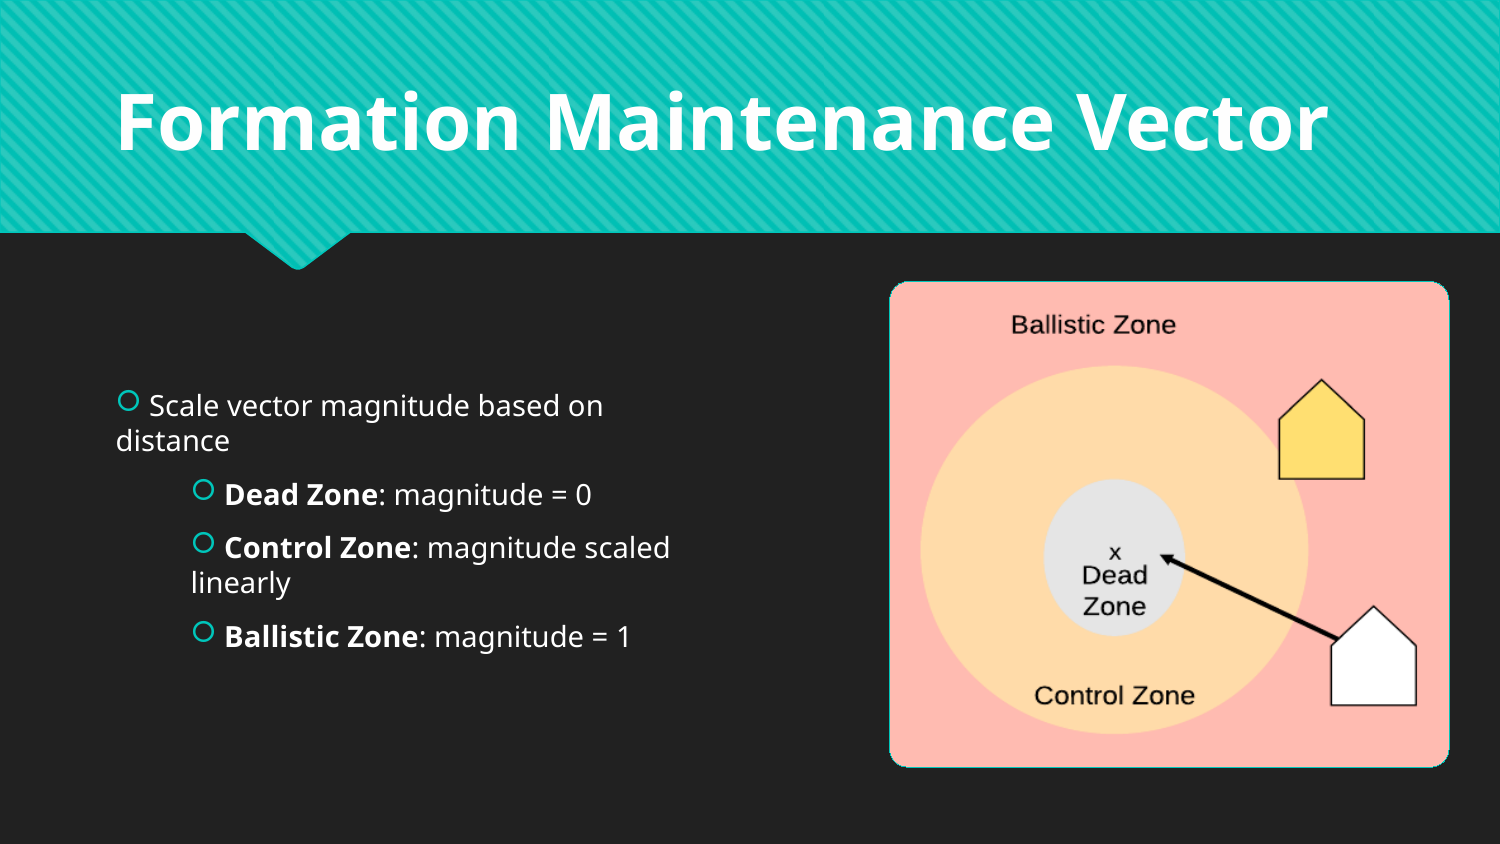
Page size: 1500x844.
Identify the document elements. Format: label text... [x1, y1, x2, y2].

text_box [0, 0, 1500, 270]
text_box Formation Maintenance Vector [99, 54, 1401, 175]
picture [889, 281, 1450, 768]
text_box Scale vector magnitude based on distance Dead Zone: magnitude = 0 Control Zone: magnitude scaled linearly Ballistic Zone: magnitude = 1 [100, 296, 688, 744]
